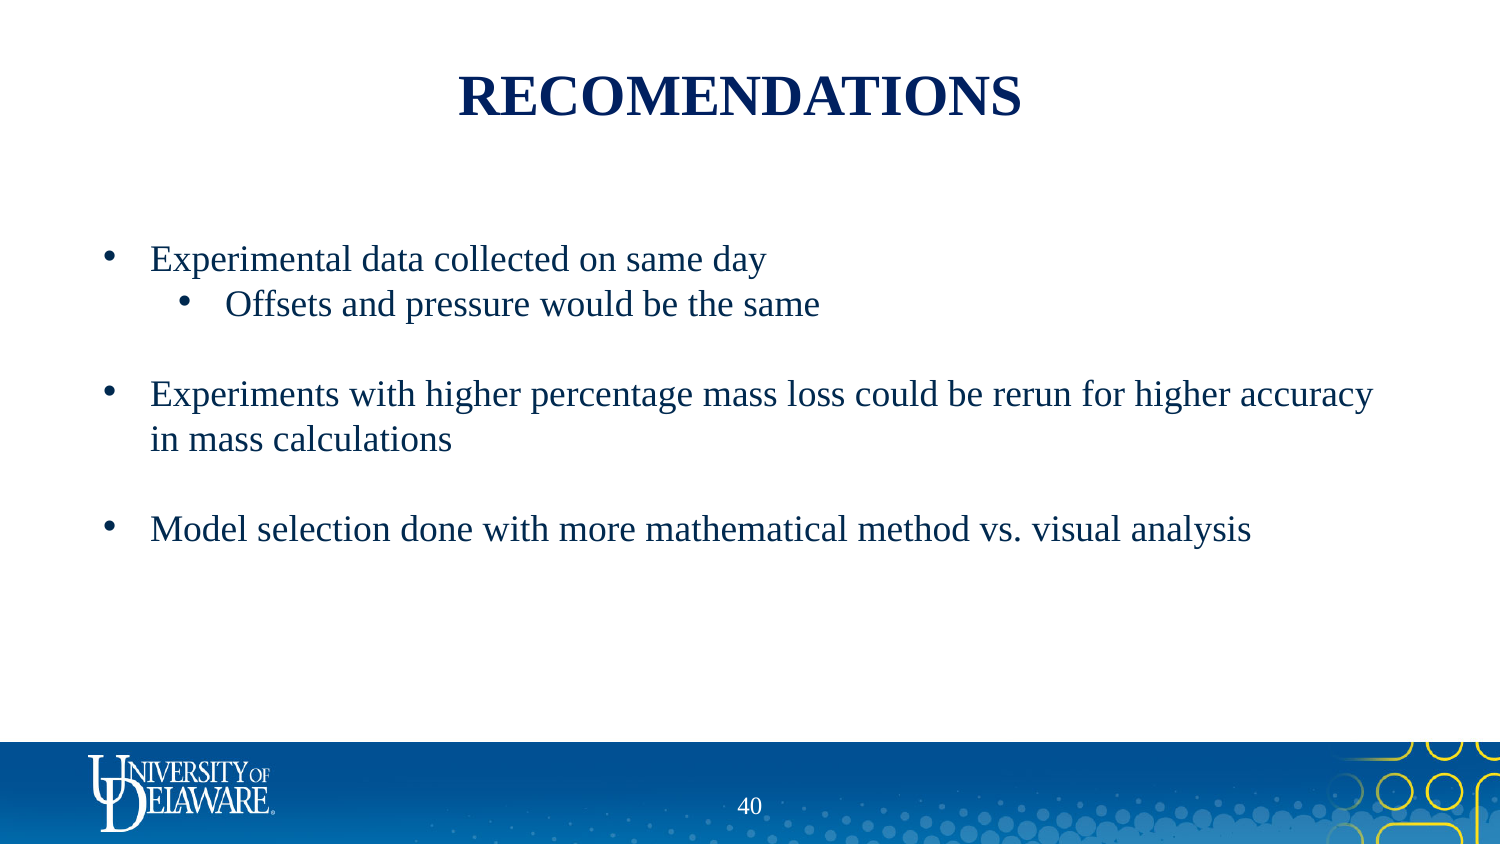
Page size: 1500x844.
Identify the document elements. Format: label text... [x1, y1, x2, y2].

slide_number 39 [575, 782, 925, 828]
picture [0, 0, 1500, 844]
title RECOMENDATIONS [65, 31, 1416, 154]
text_box Experimental data collected on same day Offsets and pressure would be the same Experiments with higher percentage mass loss could be rerun for higher accuracy in mass calculations Model selection done with more mathematical method vs. visual analysis [88, 226, 1393, 556]
